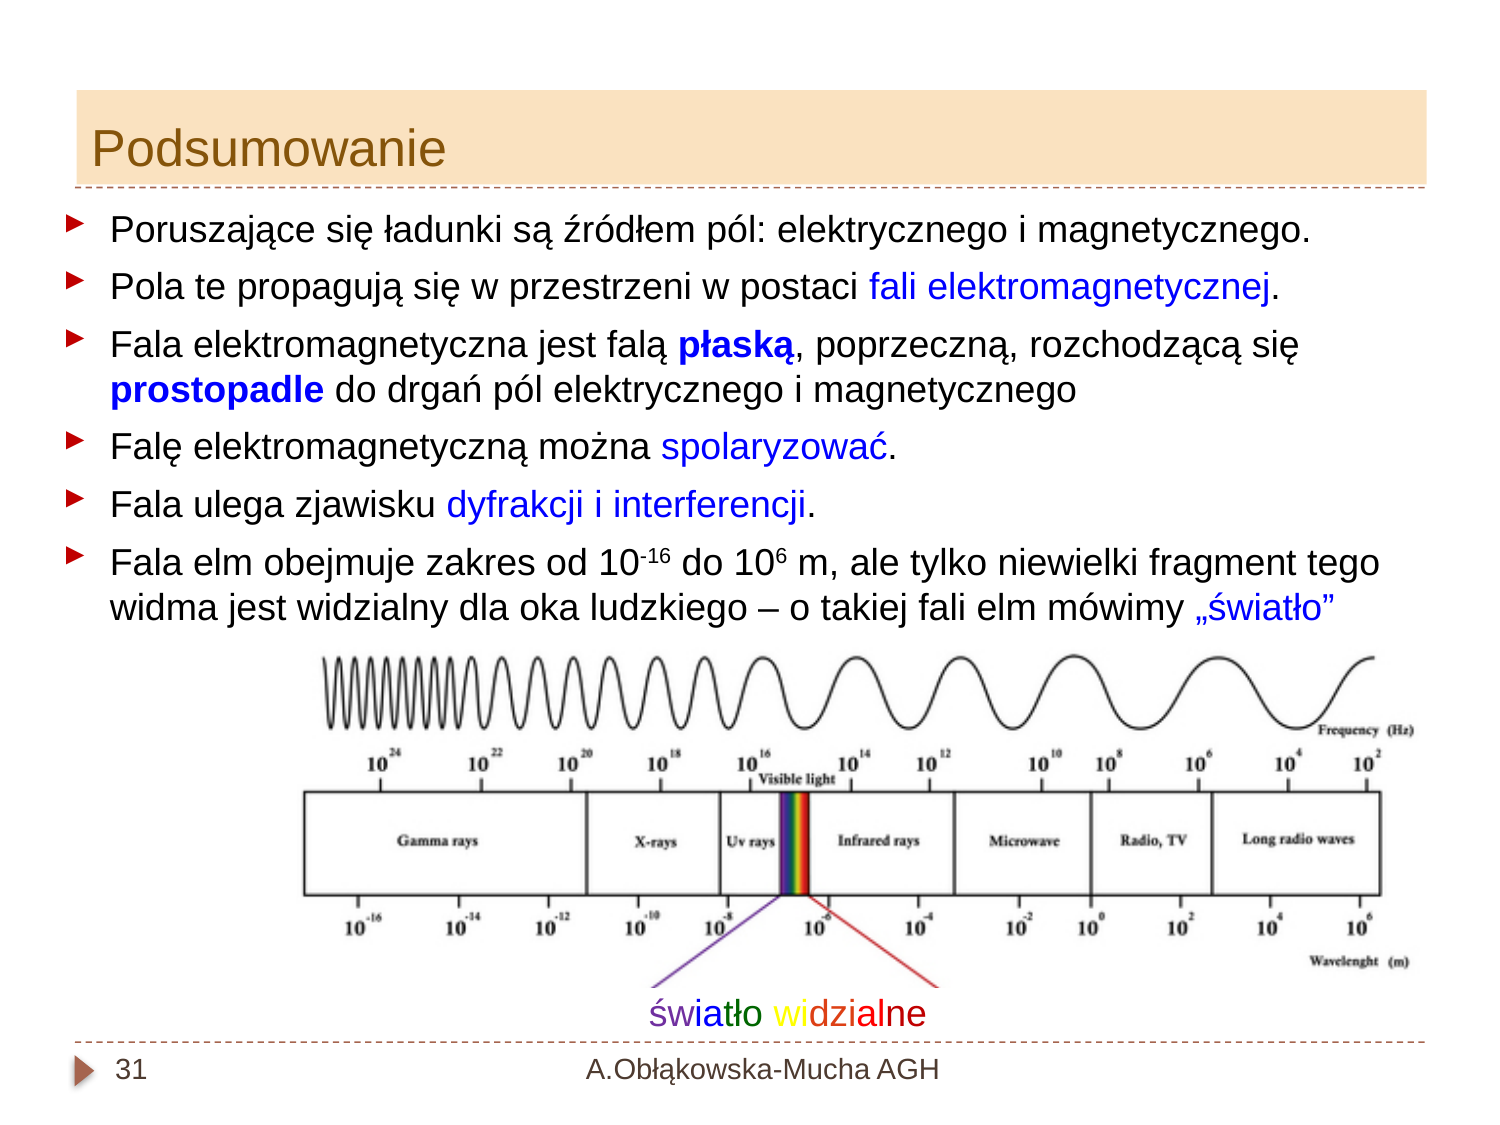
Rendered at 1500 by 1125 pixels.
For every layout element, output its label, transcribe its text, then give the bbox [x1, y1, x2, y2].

title Podsumowanie [76, 90, 1427, 185]
slide_number 31 [100, 1042, 426, 1103]
text_box światło widzialne [633, 1001, 942, 1042]
footer A.Obłąkowska-Mucha AGH [475, 1042, 1051, 1103]
text_box Poruszające się ładunki są źródłem pól: elektrycznego i magnetycznego. Pola te propagują się w przestrzeni w postaci fali elektromagnetycznej. Fala elektromagnetyczna jest falą płaską, poprzeczną, rozchodzącą się prostopadle do drgań pól elektrycznego i magnetycznego Falę elektromagnetyczną można spolaryzować. Fala ulega zjawisku dyfrakcji i interferencji. Fala elm obejmuje zakres od 10-16 do 106 m, ale tylko niewielki fragment tego widma jest widzialny dla oka ludzkiego – o takiej fali elm mówimy „światło” [48, 197, 1416, 635]
picture [292, 633, 1421, 988]
